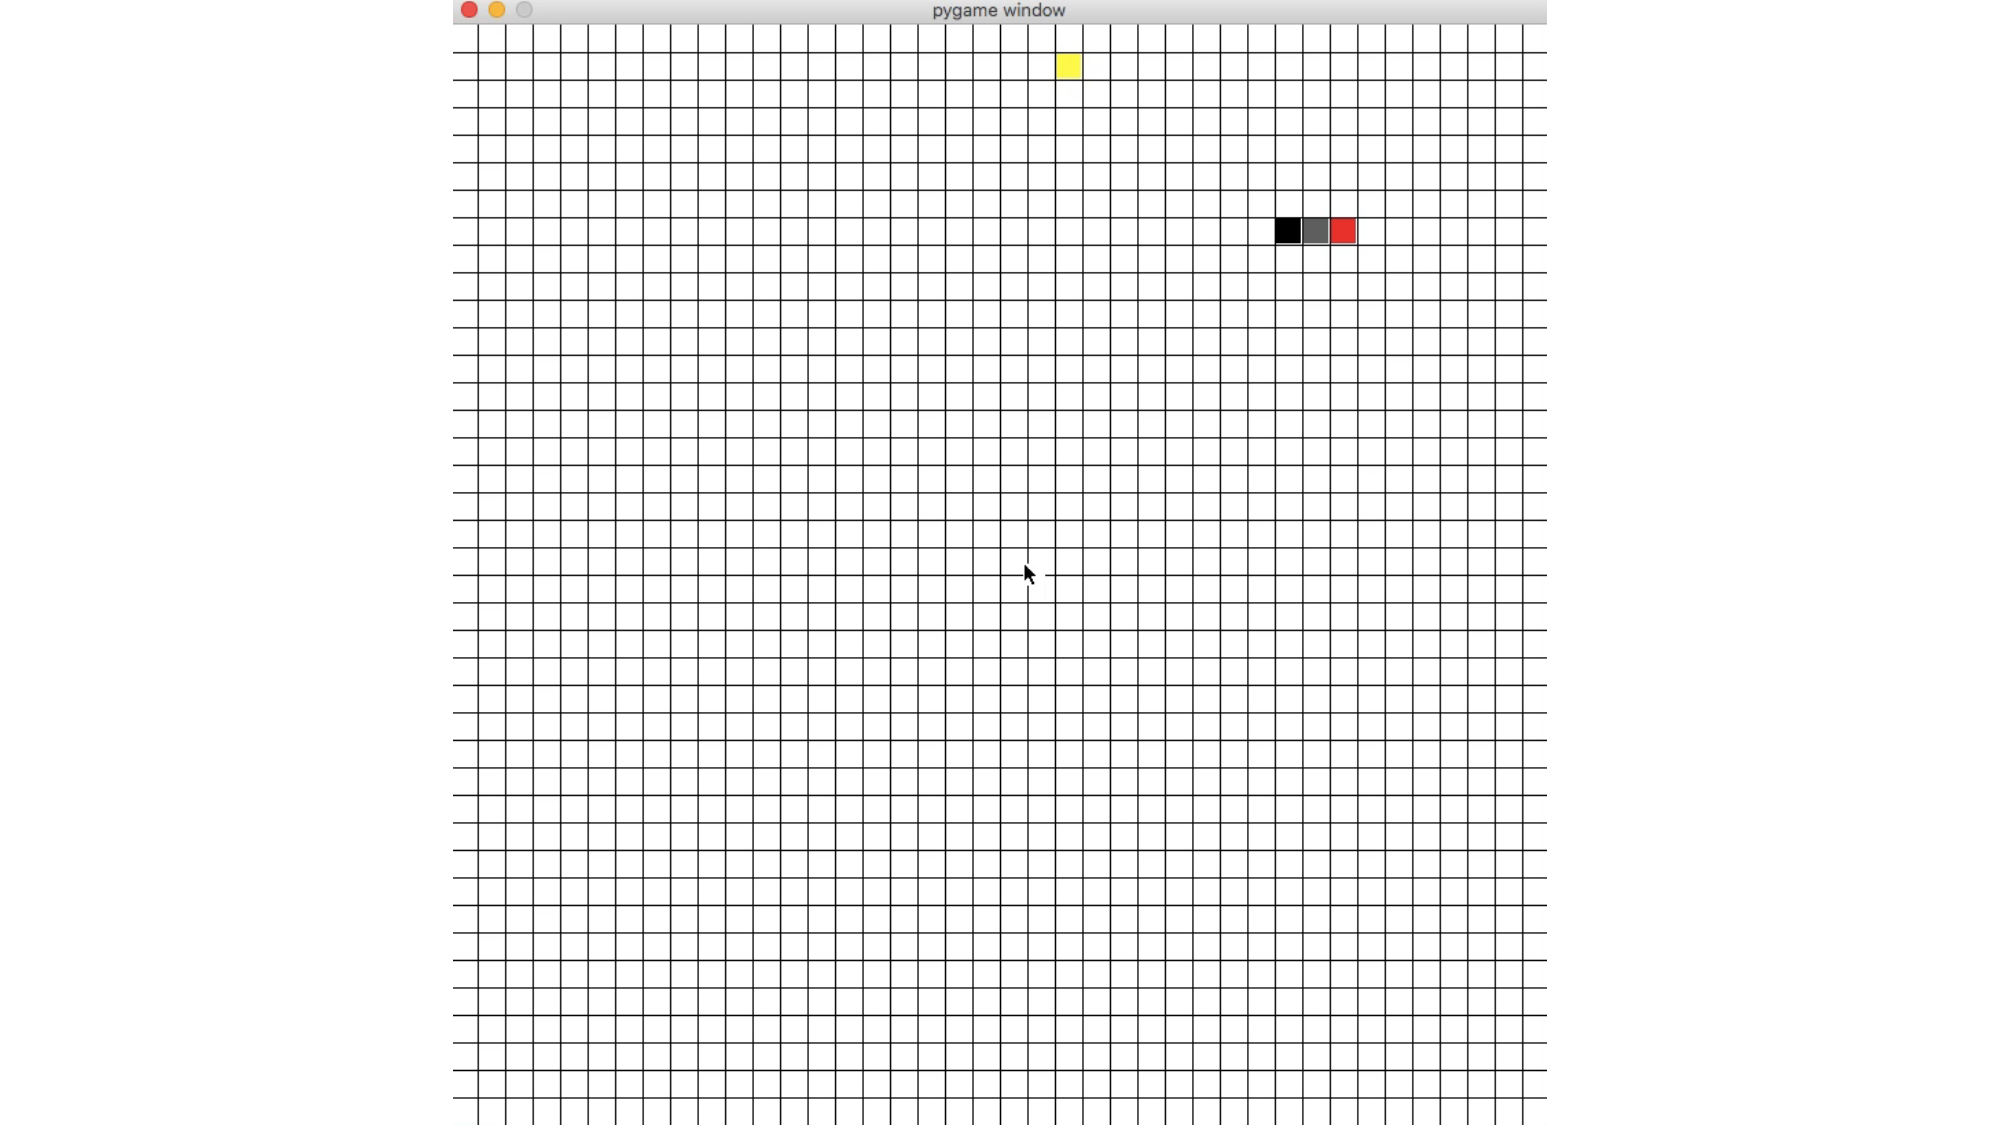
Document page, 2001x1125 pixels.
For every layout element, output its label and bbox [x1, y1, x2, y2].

text_box [452, 0, 1548, 1125]
